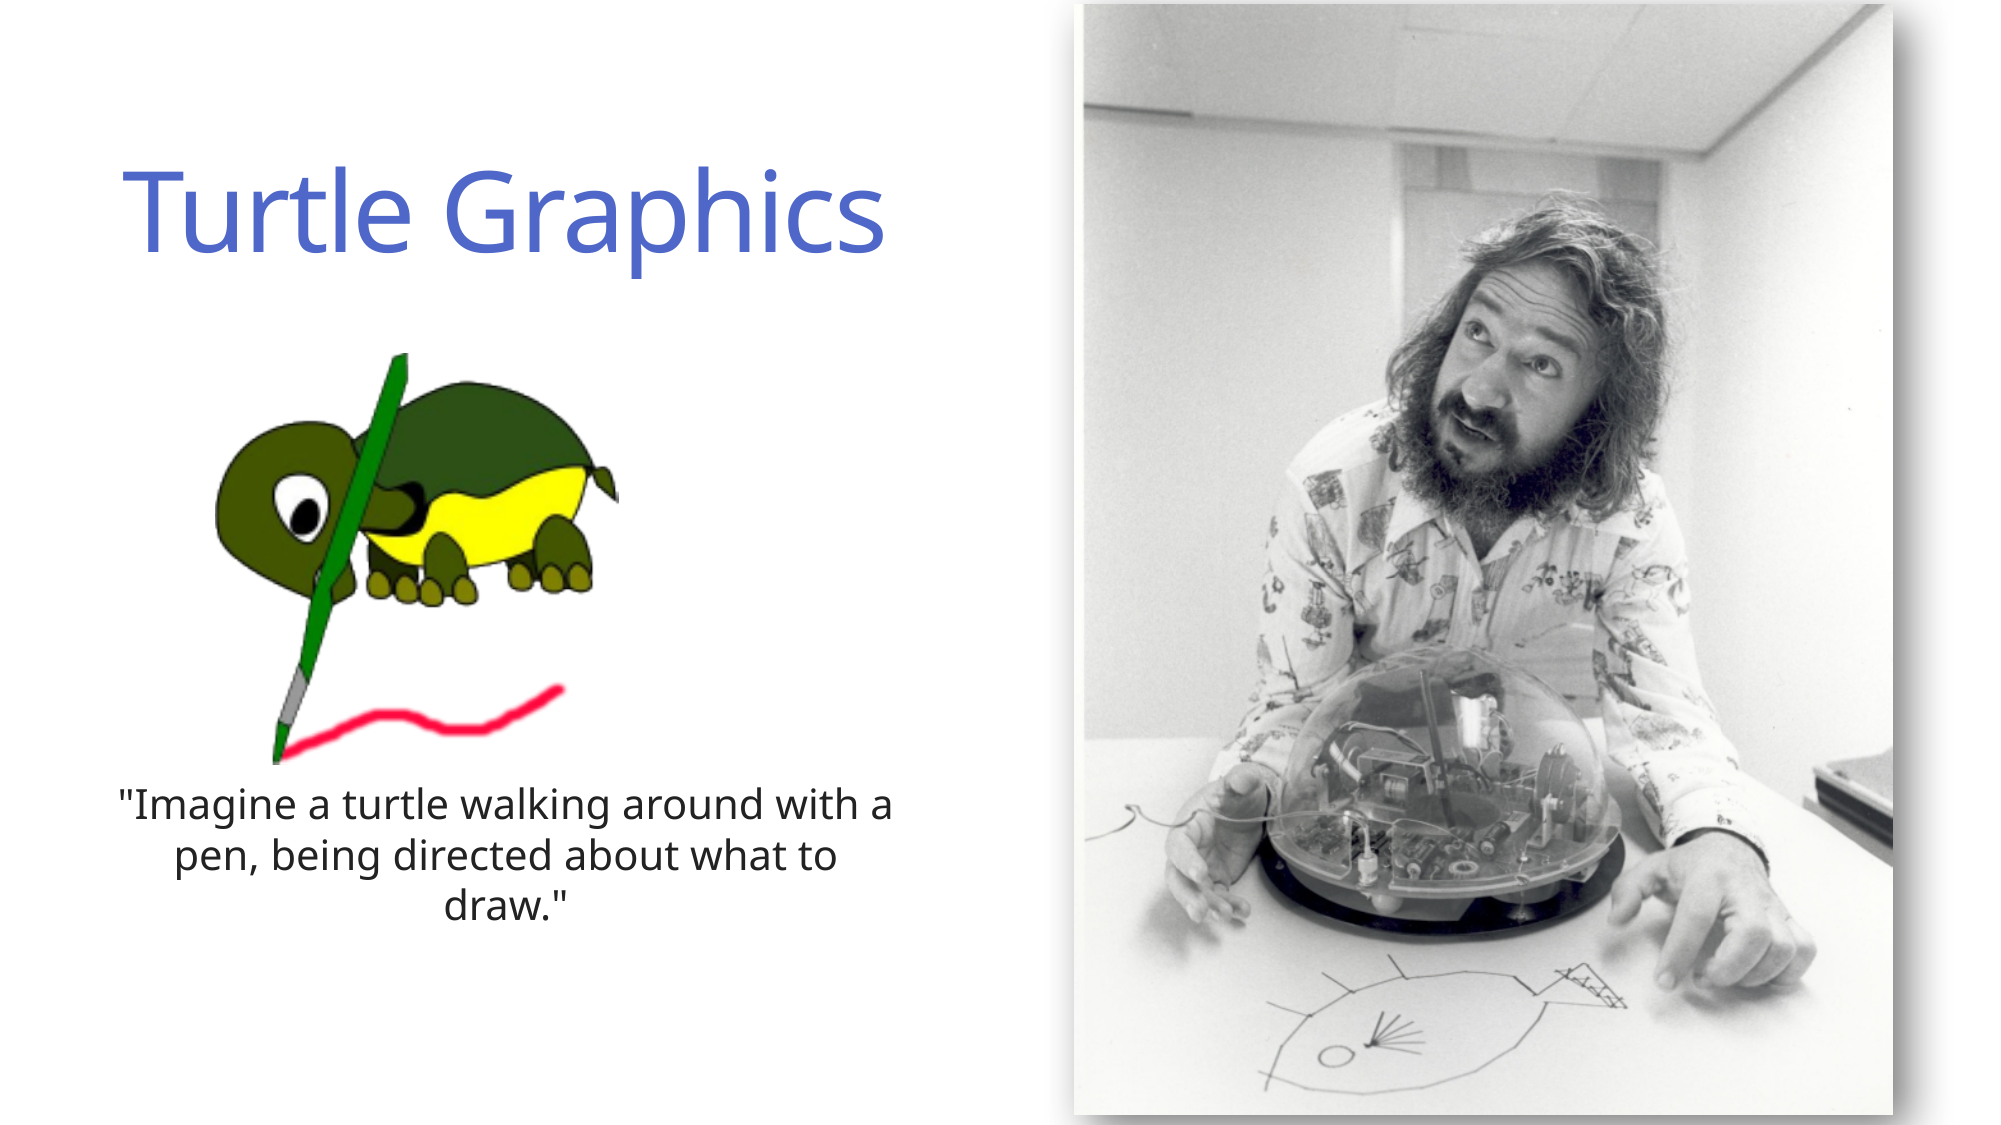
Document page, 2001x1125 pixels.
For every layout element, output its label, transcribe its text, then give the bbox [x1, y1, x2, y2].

title Turtle Graphics [107, 81, 1056, 354]
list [215, 353, 619, 765]
text_box "Imagine a turtle walking around with a pen, being directed about what to draw." [97, 771, 915, 936]
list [1074, 3, 1893, 1115]
